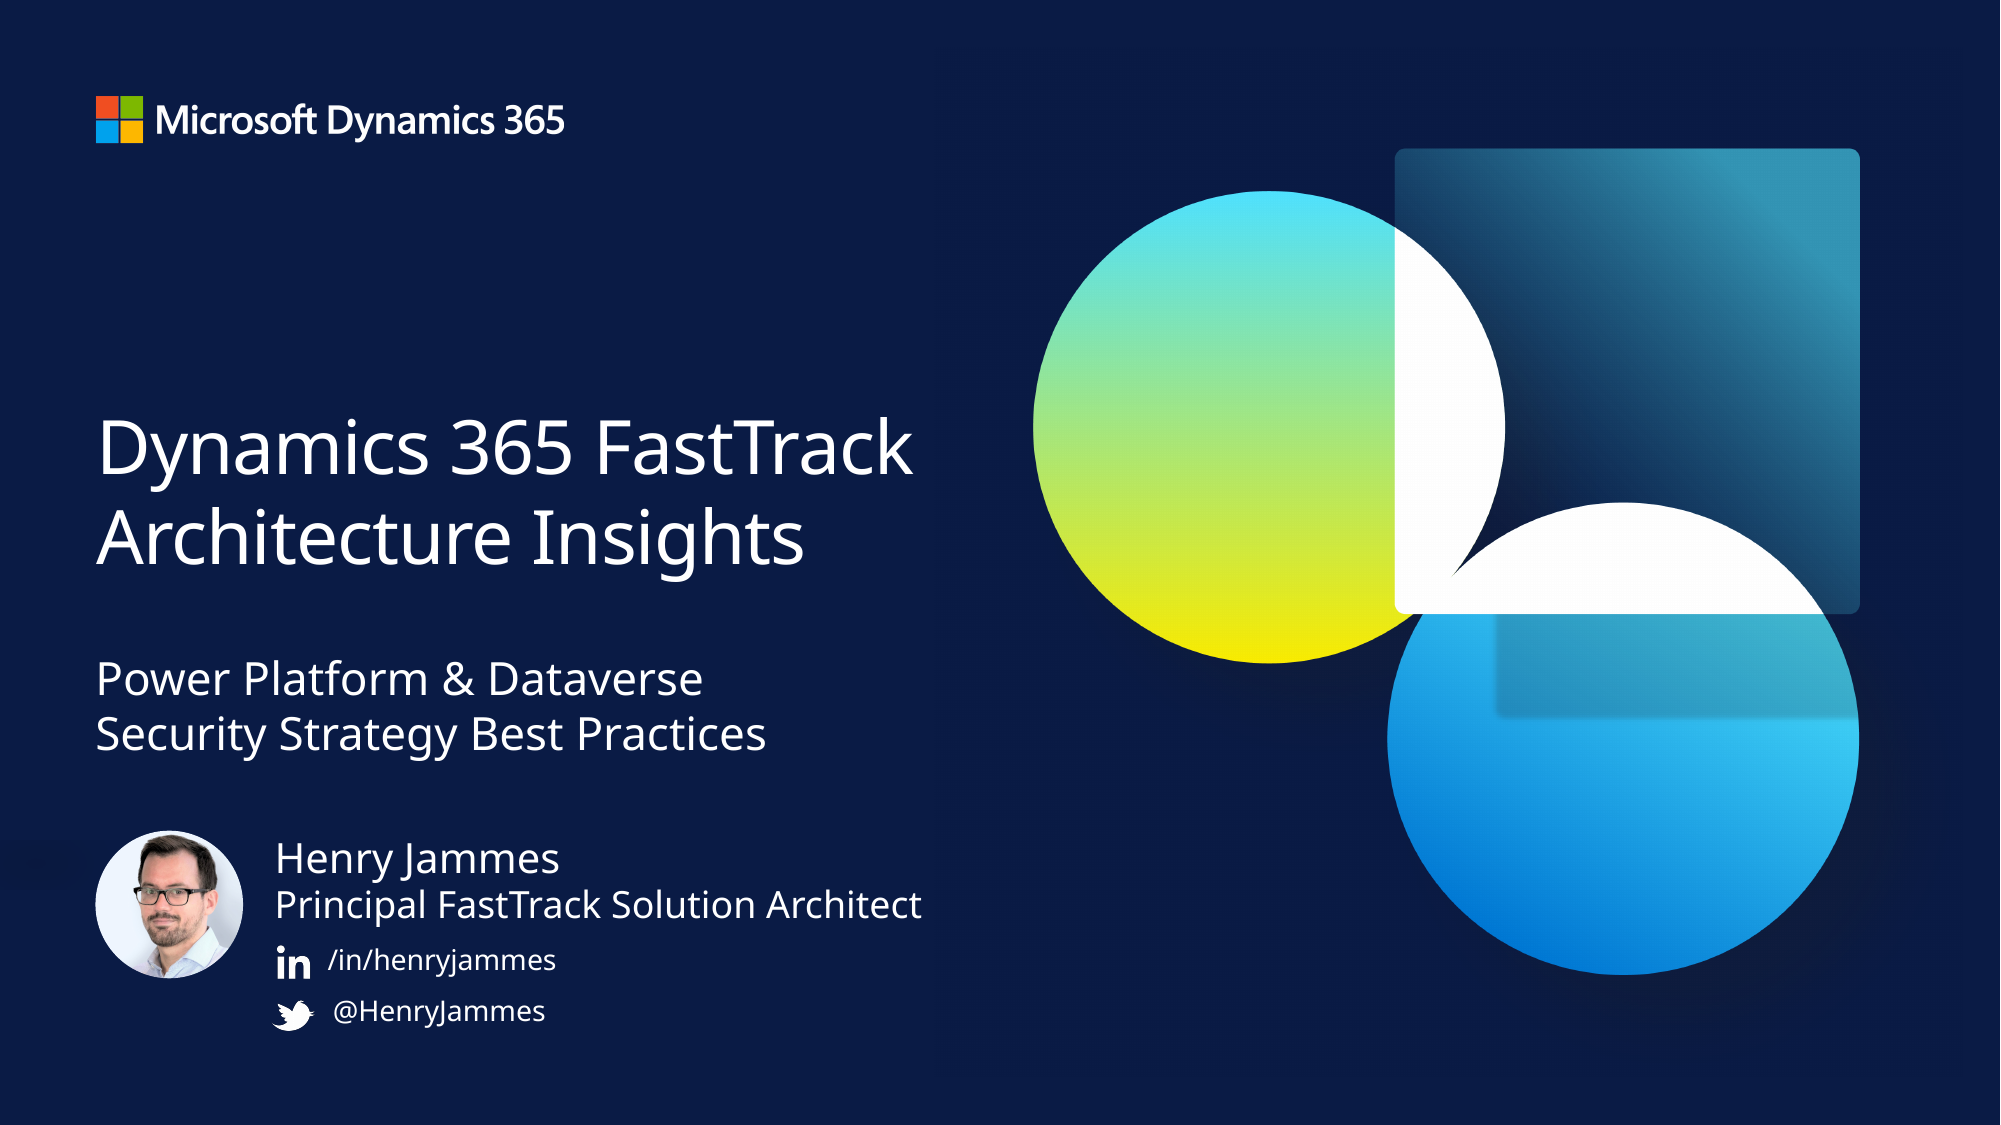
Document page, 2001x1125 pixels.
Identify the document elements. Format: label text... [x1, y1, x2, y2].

text_box @HenryJammes [318, 989, 651, 1042]
picture [95, 96, 565, 144]
picture [95, 830, 244, 979]
picture [934, 47, 1963, 1077]
list Henry Jammes Principal FastTrack Solution Architect [274, 831, 958, 928]
title Dynamics 365 FastTrack Architecture Insights [96, 397, 1113, 580]
picture [249, 917, 339, 1031]
list Power Platform & Dataverse Security Strategy Best Practices [95, 650, 1112, 762]
text_box /in/henryjammes [339, 938, 572, 985]
